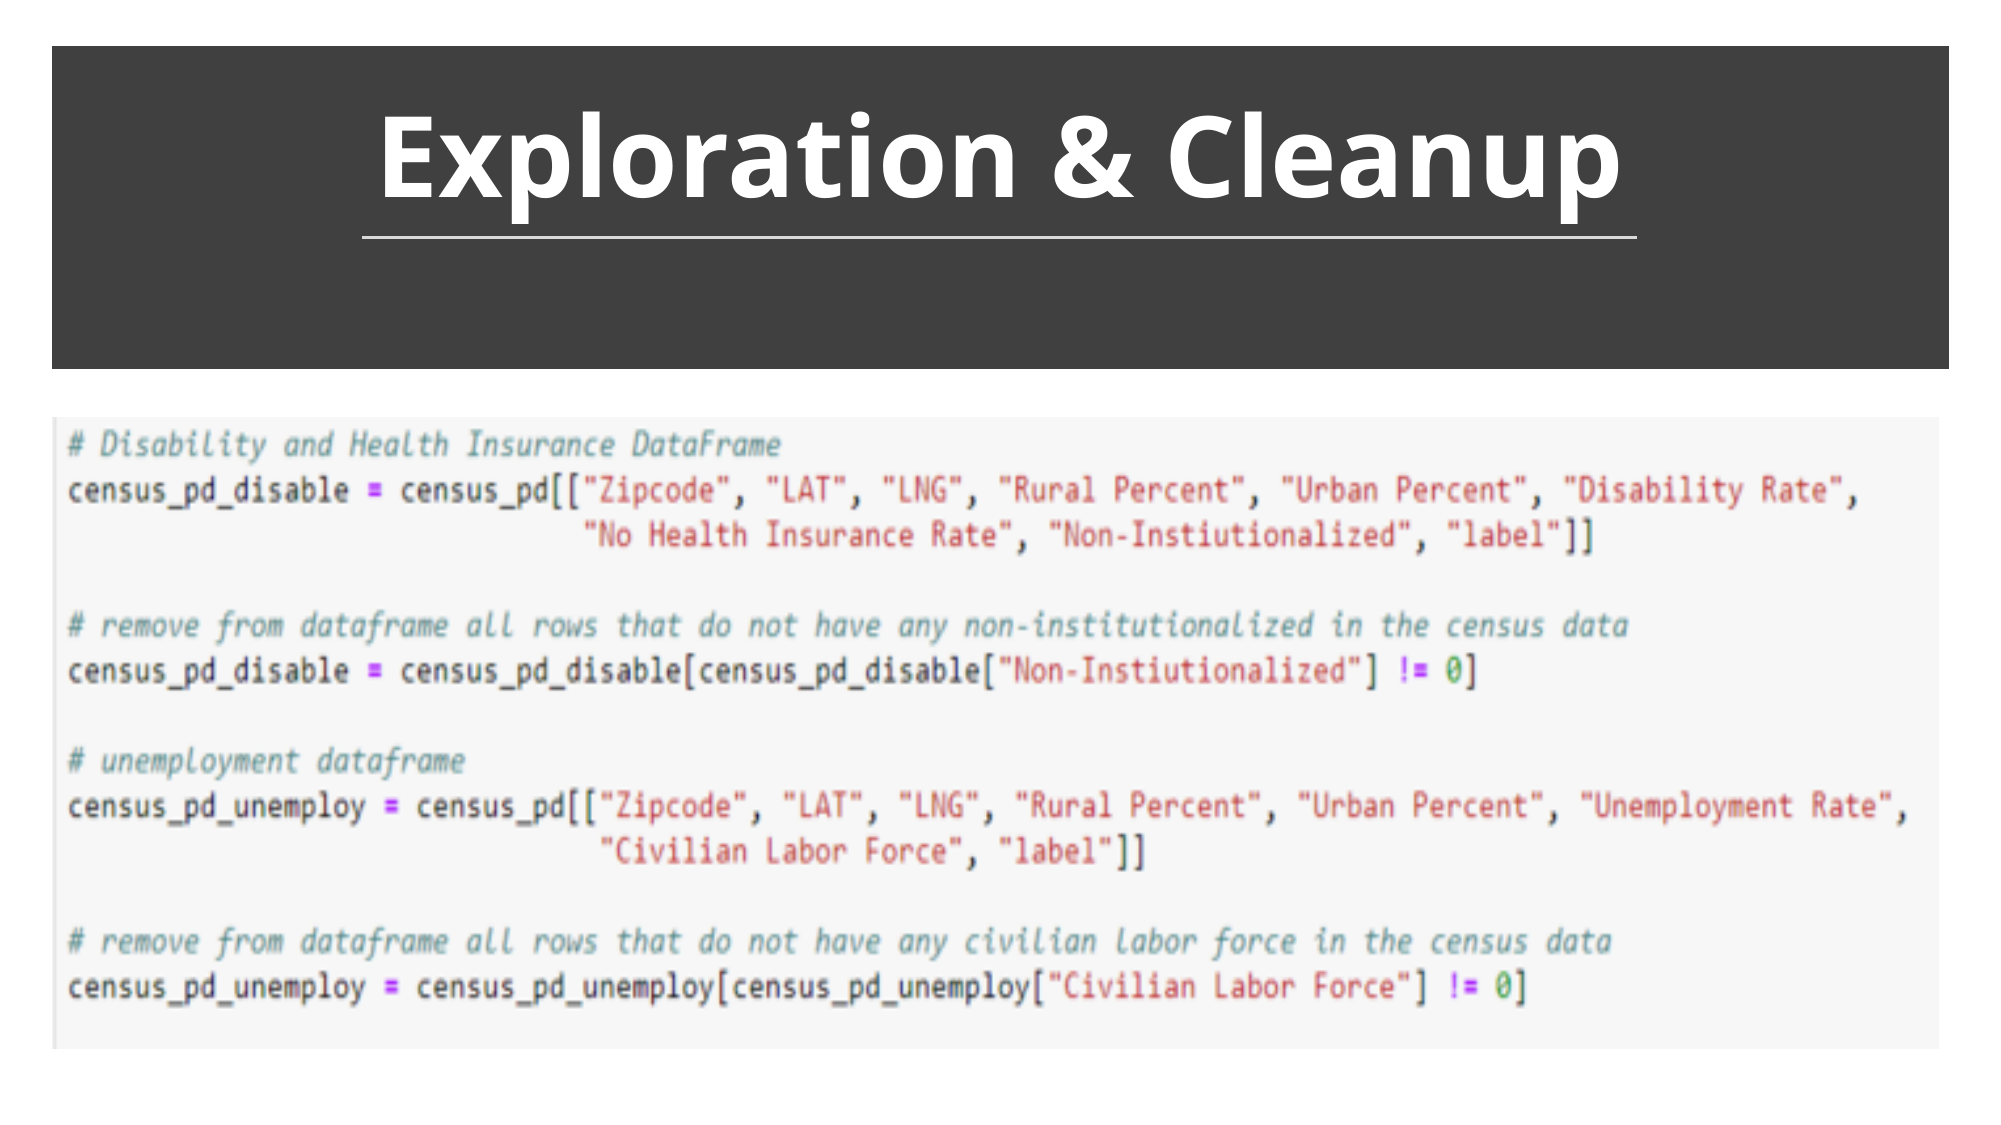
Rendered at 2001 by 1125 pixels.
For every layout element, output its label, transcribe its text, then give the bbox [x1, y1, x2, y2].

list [52, 417, 1939, 1049]
text_box [61, 55, 1939, 360]
title Exploration & Cleanup [86, 76, 1914, 230]
